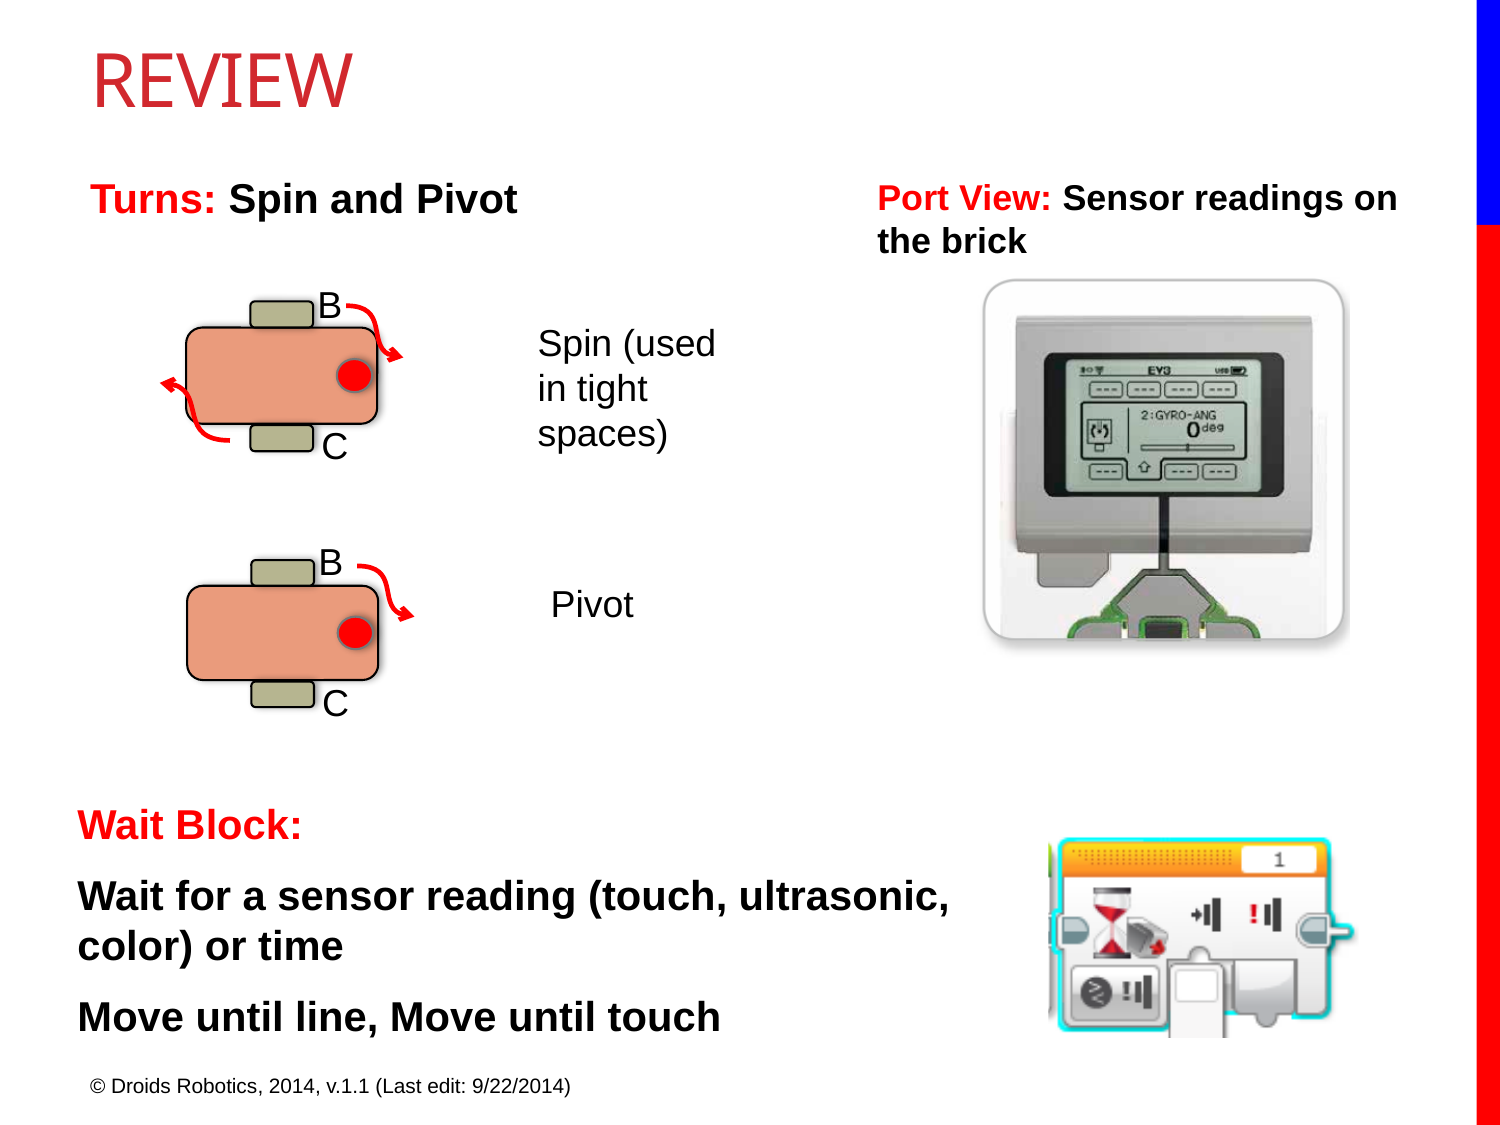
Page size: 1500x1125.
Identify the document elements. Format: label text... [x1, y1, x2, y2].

text_box Wait Block: Wait for a sensor reading (touch, ultrasonic, color) or time Move until line, Move until touch [62, 790, 969, 1063]
text_box Spin (used in tight spaces) [522, 311, 736, 462]
text_box Pivot [535, 572, 749, 633]
footer © Droids Robotics, 2014, v.1.1 (Last edit: 9/22/2014) [75, 1065, 638, 1112]
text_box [159, 273, 404, 464]
title REVIEW [75, 25, 1428, 250]
picture [967, 268, 1351, 660]
picture [1047, 790, 1412, 1038]
list Turns: Spin and Pivot [75, 164, 793, 267]
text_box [186, 529, 415, 720]
text_box Port View: Sensor readings on the brick [862, 167, 1455, 270]
